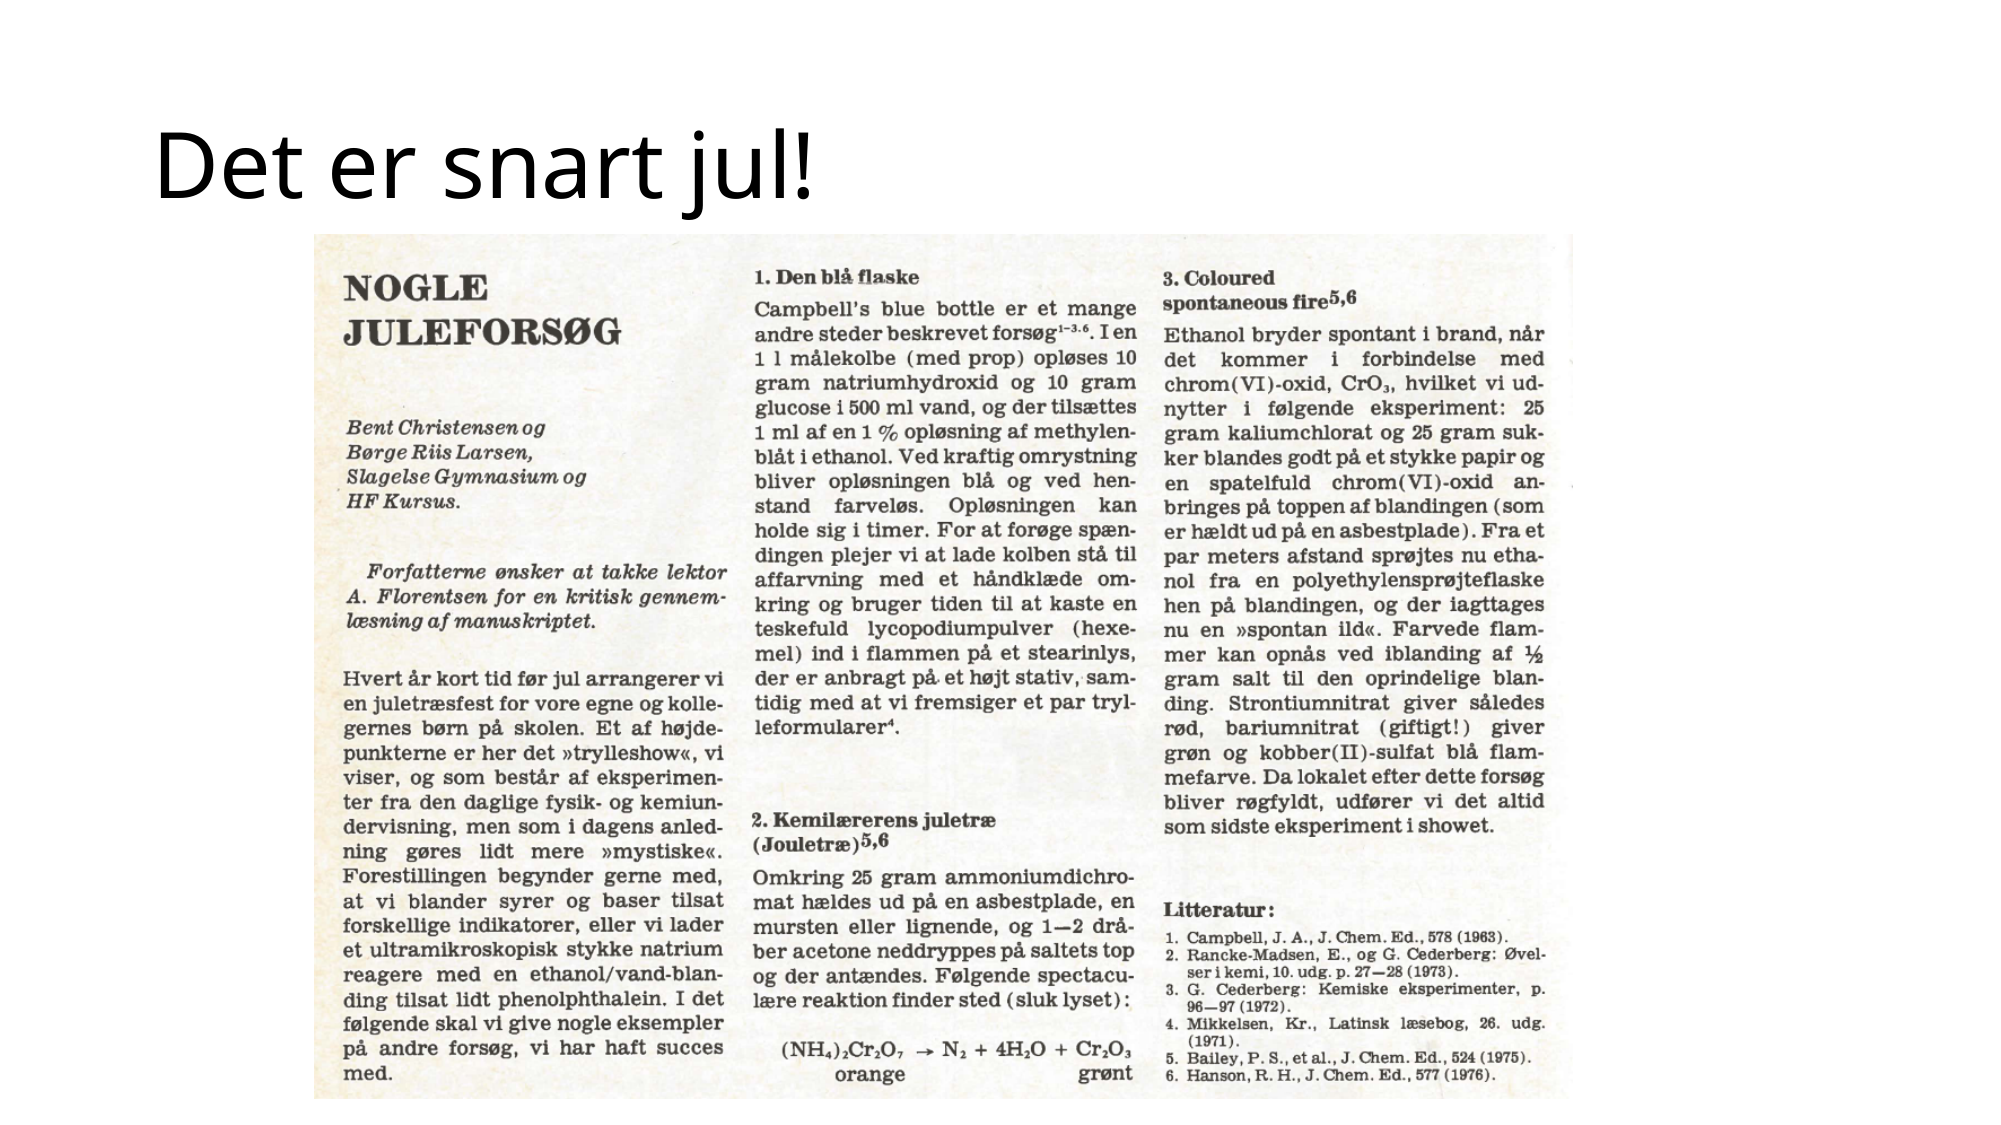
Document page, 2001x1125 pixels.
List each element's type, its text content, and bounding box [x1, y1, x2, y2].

picture [314, 234, 1573, 1099]
title Det er snart jul! [137, 59, 1863, 278]
